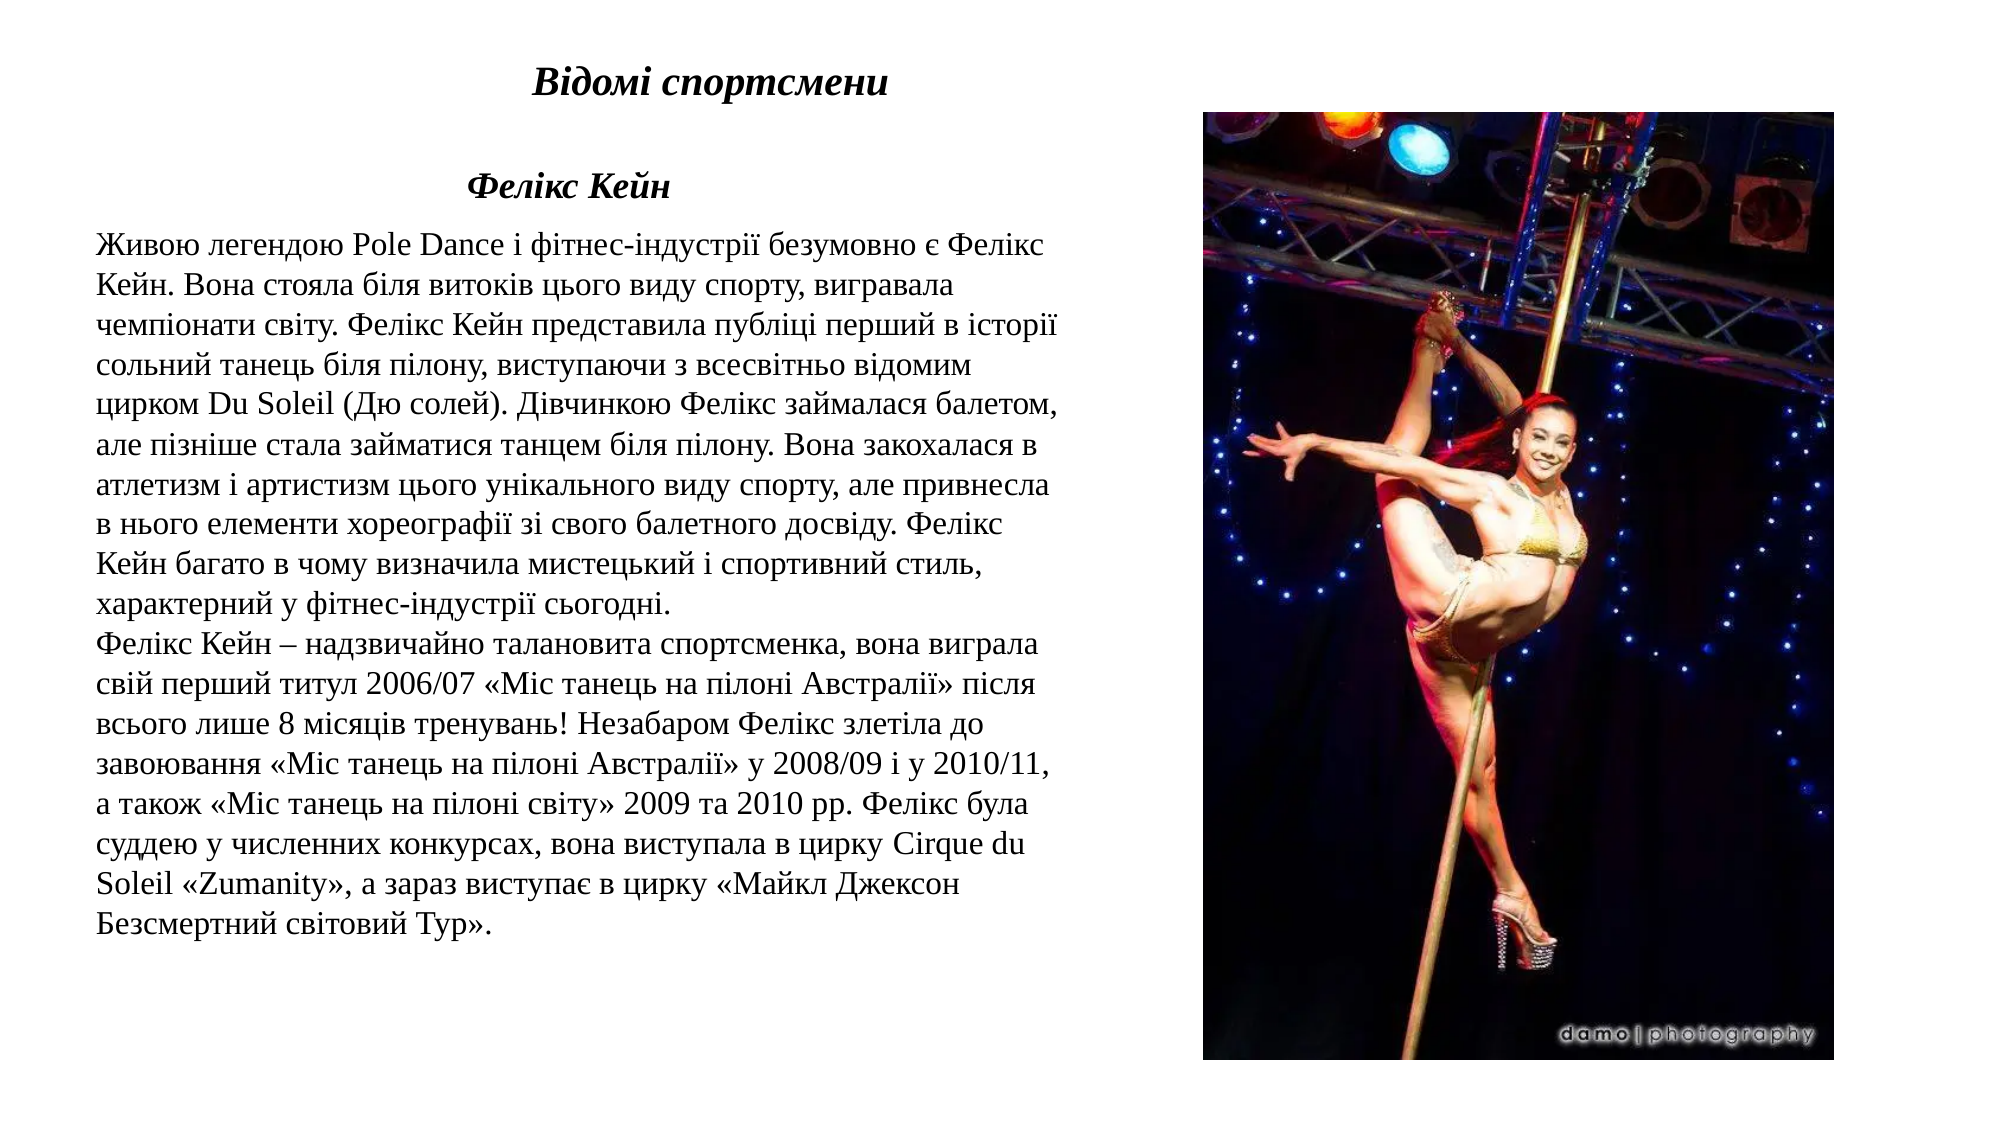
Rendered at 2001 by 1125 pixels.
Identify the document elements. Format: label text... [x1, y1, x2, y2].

picture [1203, 112, 1834, 1060]
text_box Живою легендою Pole Dance і фітнес-індустрії безумовно є Фелікс Кейн. Вона стояла біля витоків цього виду спорту, вигравала чемпіонати світу. Фелікс Кейн представила публіці перший в історії сольний танець біля пілону, виступаючи з всесвітньо відомим цирком Du Soleil (Дю солей). Дівчинкою Фелікс займалася балетом, але пізніше стала займатися танцем біля пілону. Вона закохалася в атлетизм і артистизм цього унікального виду спорту, але привнесла в нього елементи хореографії зі свого балетного досвіду. Фелікс Кейн багато в чому визначила мистецький і спортивний стиль, характерний у фітнес-індустрії сьогодні. Фелікс Кейн – надзвичайно талановита спортсменка, вона виграла свій перший титул 2006/07 «Міс танець на пілоні Австралії» після всього лише 8 місяців тренувань! Незабаром Фелікс злетіла до завоювання «Міс танець на пілоні Австралії» у 2008/09 і у 2010/11, а також «Міс танець на пілоні світу» 2009 та 2010 рр. Фелікс була суддею у численних конкурсах, вона виступала в цирку Cirque du Soleil «Zumanity», а зараз виступає в цирку «Майкл Джексон Безсмертний світовий Тур». [81, 214, 1082, 949]
text_box Фелікс Кейн [452, 154, 687, 214]
text_box Відомі спортсмени [421, 46, 1000, 112]
